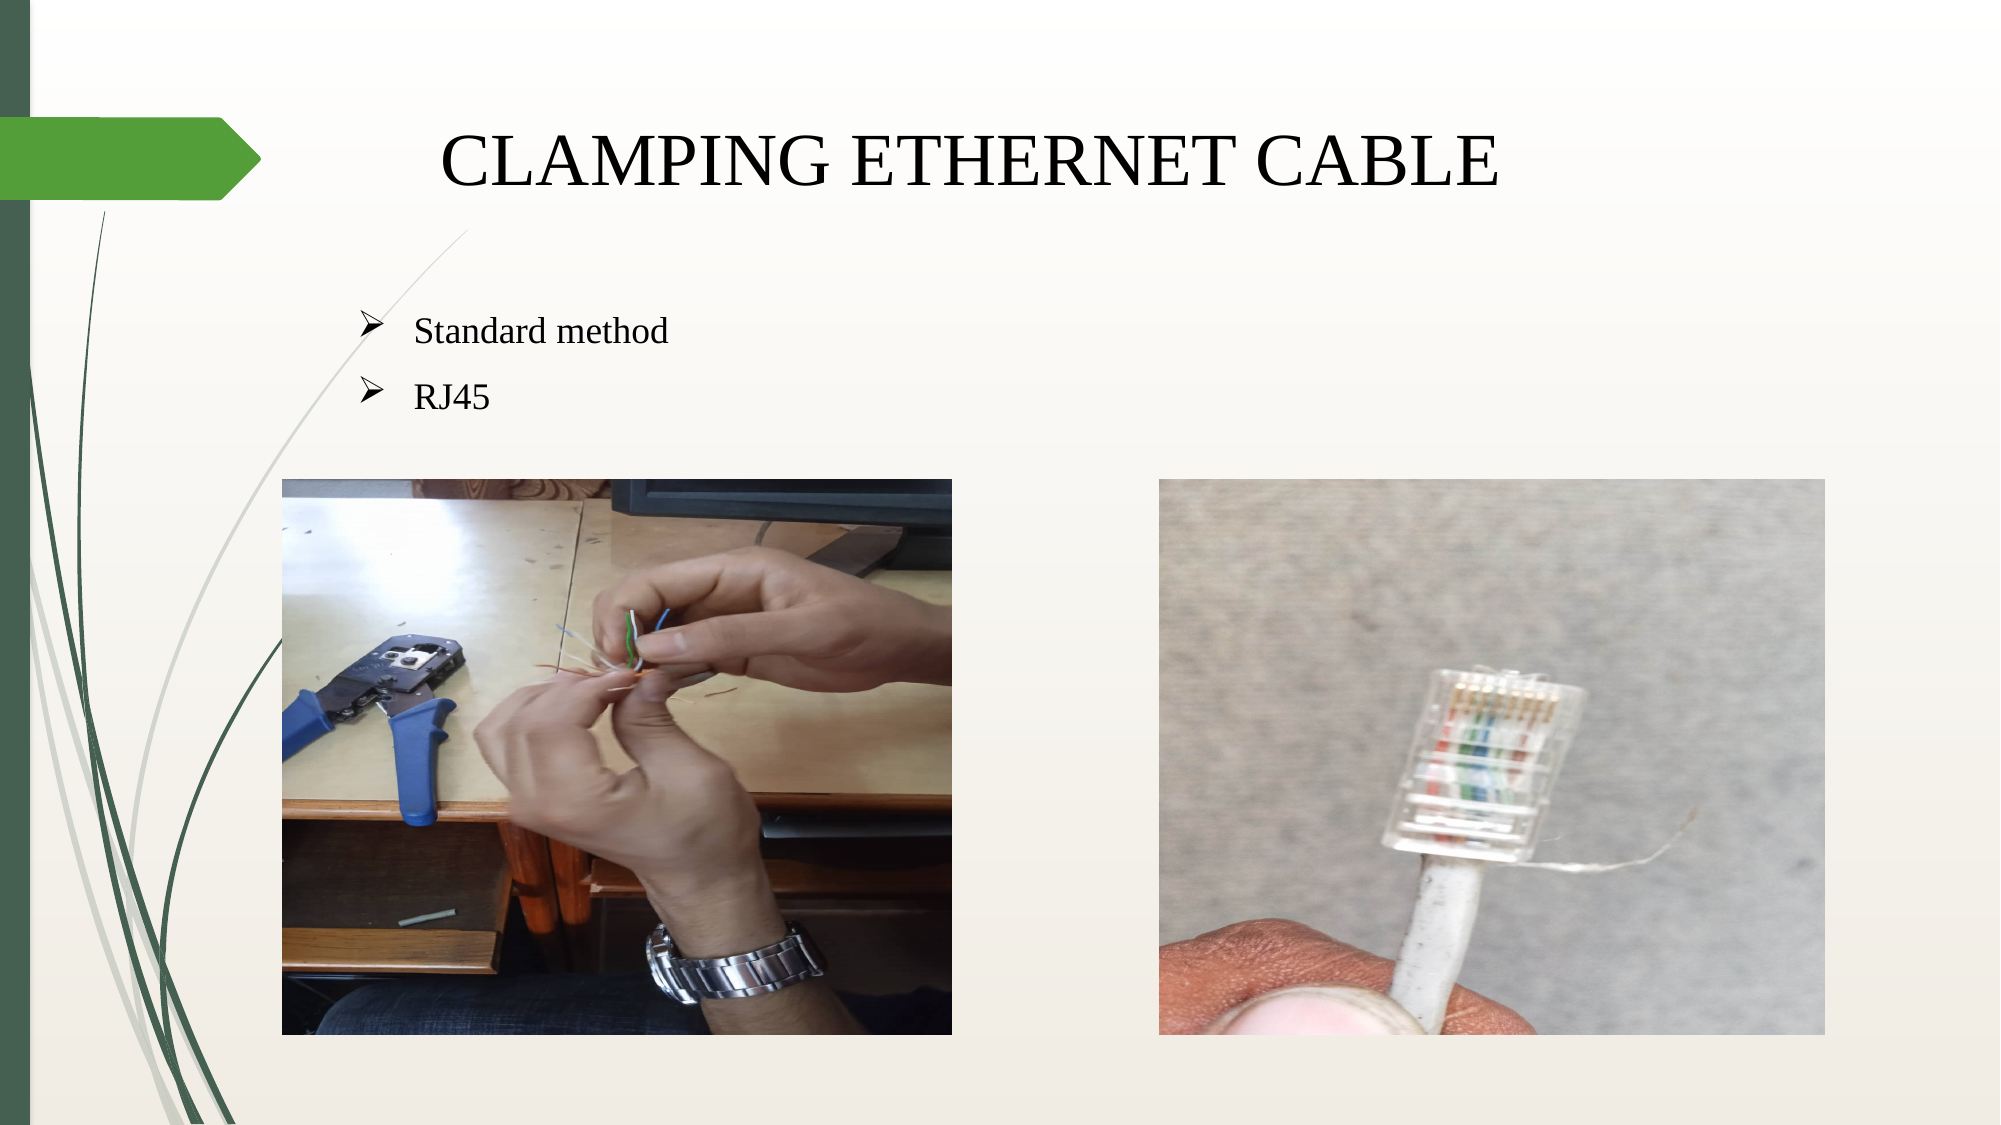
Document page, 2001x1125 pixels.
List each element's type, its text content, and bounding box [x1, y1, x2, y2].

picture [1159, 478, 1825, 1035]
picture [282, 478, 953, 1035]
list Standard method RJ45 [342, 298, 1203, 446]
title CLAMPING ETHERNET CABLE [425, 102, 1888, 313]
